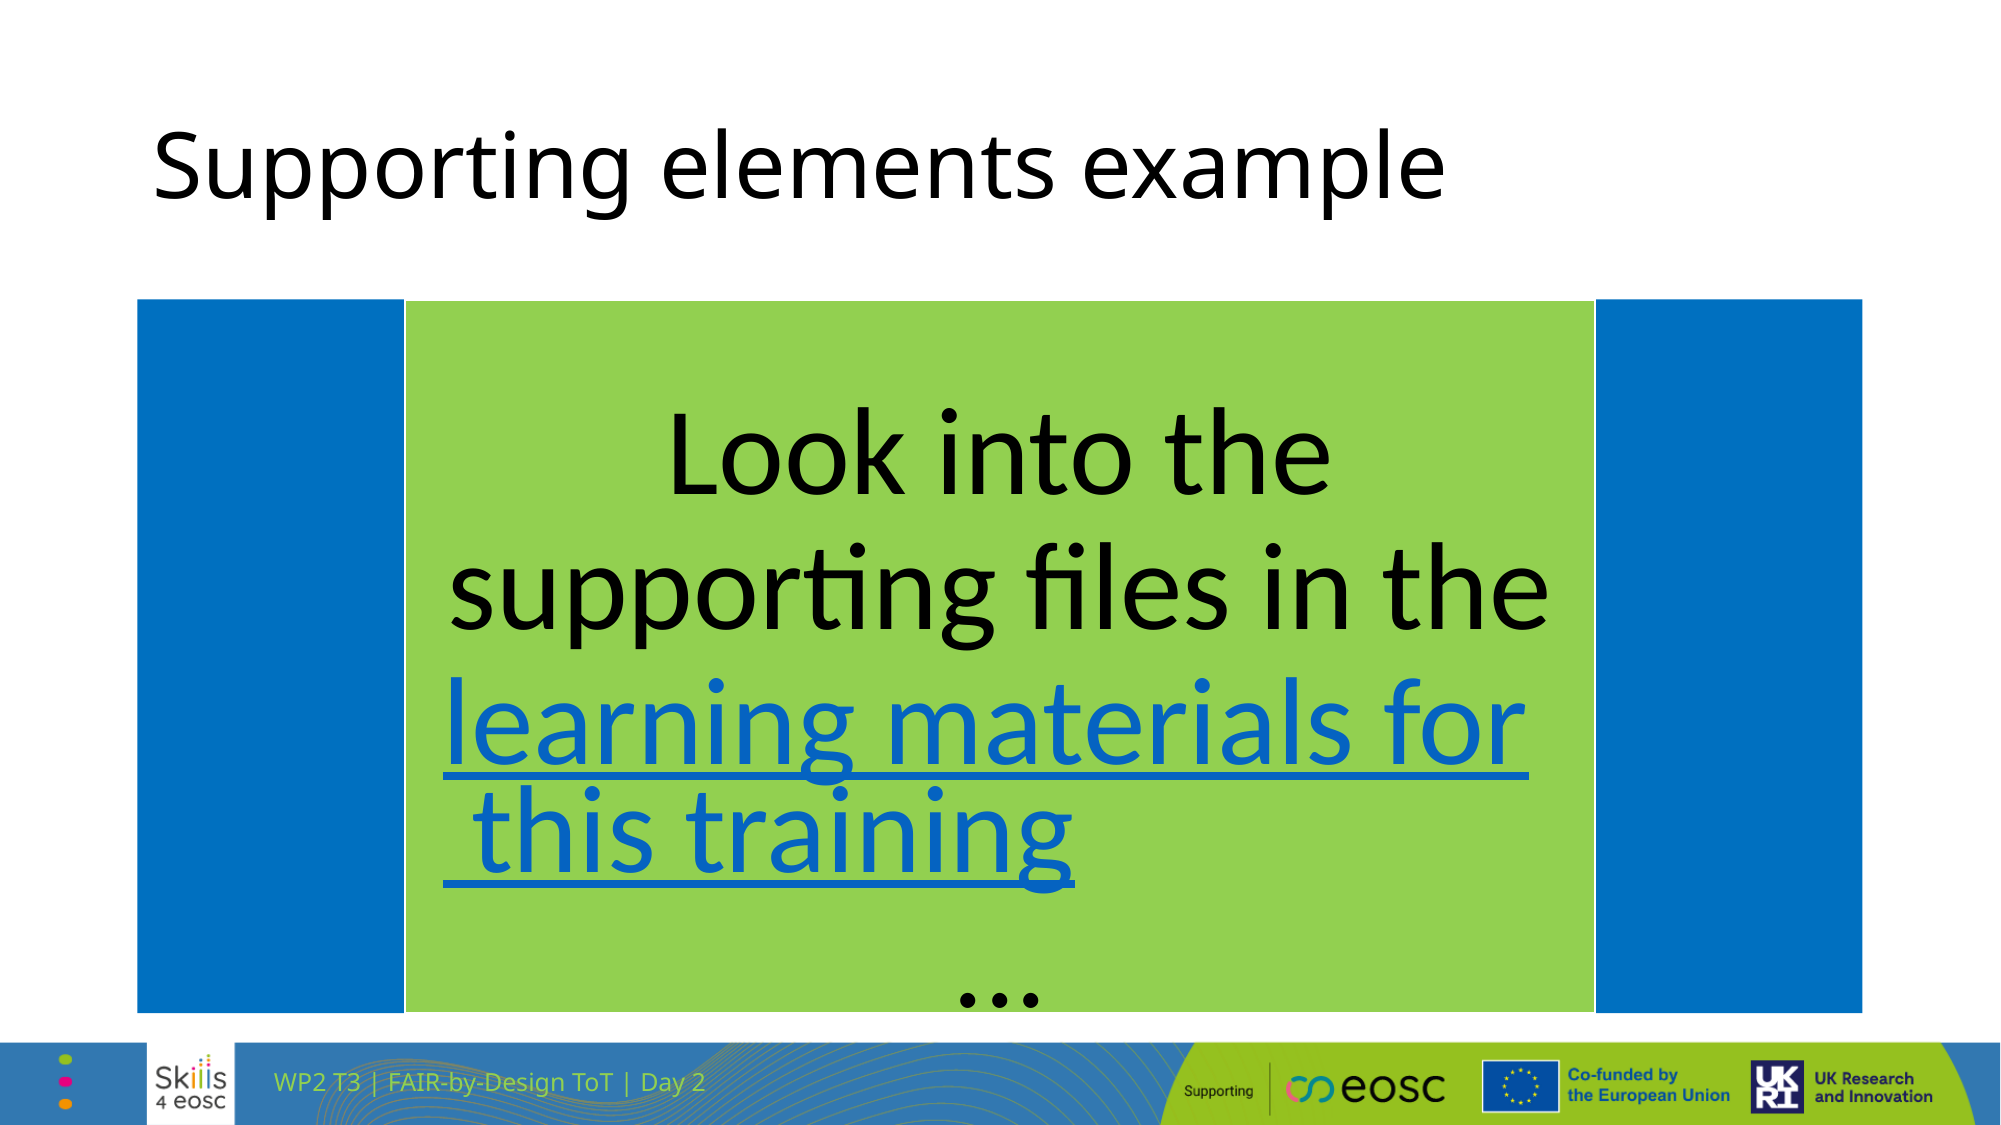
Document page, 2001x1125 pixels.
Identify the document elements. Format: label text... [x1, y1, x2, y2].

footer WP2 T3 | FAIR-by-Design ToT | Day 2 [258, 1052, 1140, 1112]
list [137, 299, 1863, 1014]
title Supporting elements example [137, 59, 1863, 278]
picture [0, 0, 2001, 1125]
